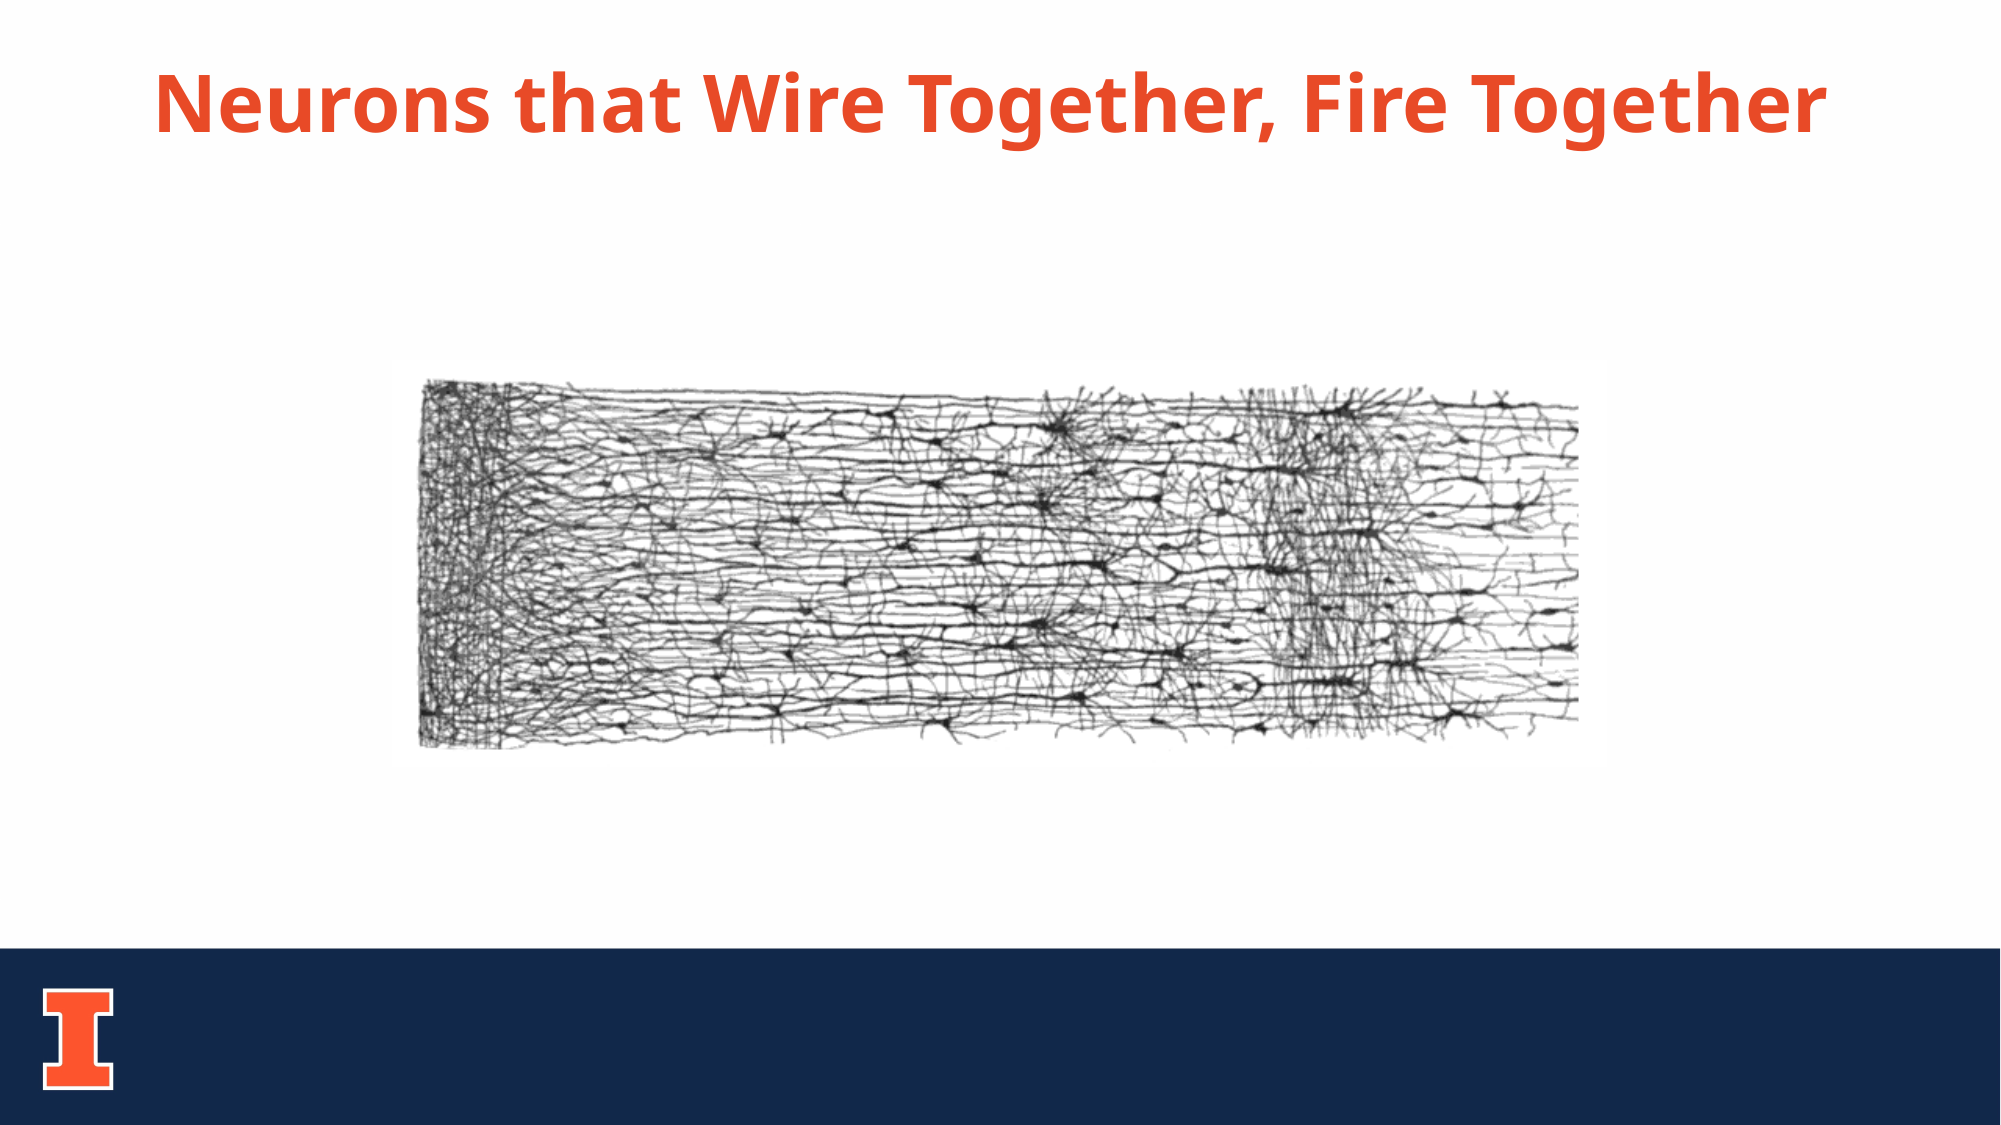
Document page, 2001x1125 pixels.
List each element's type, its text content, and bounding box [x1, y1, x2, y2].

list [392, 360, 1607, 767]
title Neurons that Wire Together, Fire Together [137, 56, 1863, 163]
picture [0, 0, 2001, 1125]
